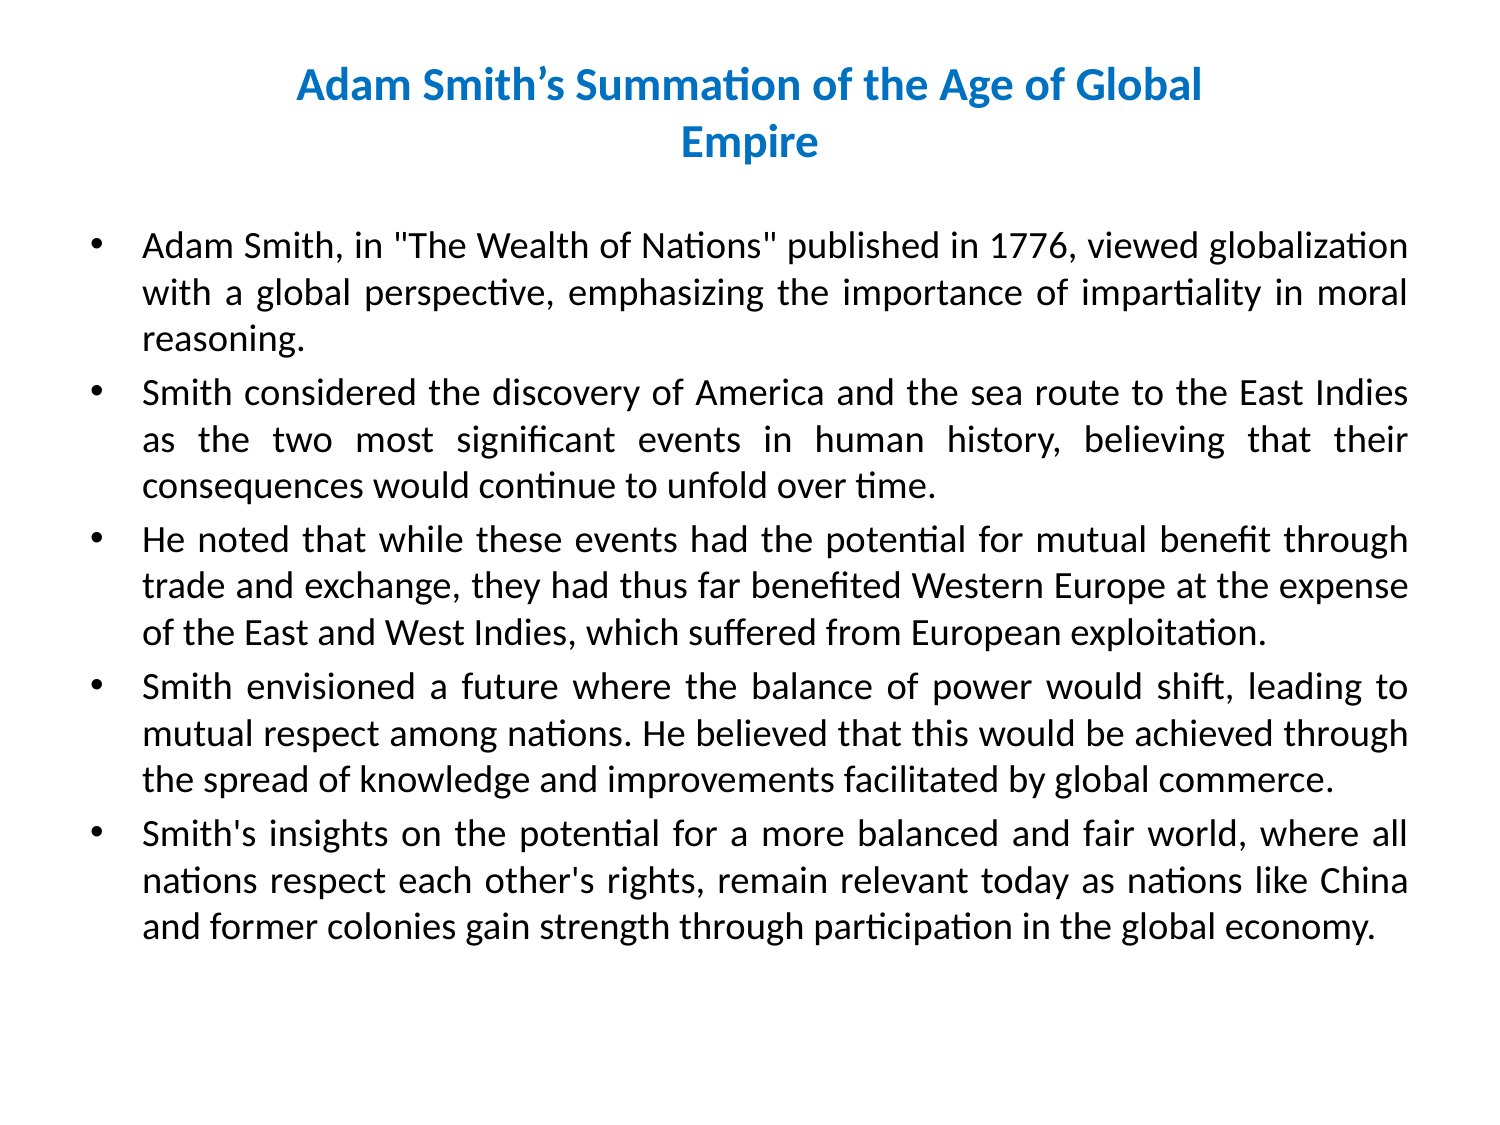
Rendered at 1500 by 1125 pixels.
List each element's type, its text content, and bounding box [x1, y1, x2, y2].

list Adam Smith, in "The Wealth of Nations" published in 1776, viewed globalization with a global perspective, emphasizing the importance of impartiality in moral reasoning. Smith considered the discovery of America and the sea route to the East Indies as the two most significant events in human history, believing that their consequences would continue to unfold over time. He noted that while these events had the potential for mutual benefit through trade and exchange, they had thus far benefited Western Europe at the expense of the East and West Indies, which suffered from European exploitation. Smith envisioned a future where the balance of power would shift, leading to mutual respect among nations. He believed that this would be achieved through the spread of knowledge and improvements facilitated by global commerce. Smith's insights on the potential for a more balanced and fair world, where all nations respect each other's rights, remain relevant today as nations like China and former colonies gain strength through participation in the global economy. [75, 212, 1425, 1005]
title Adam Smith’s Summation of the Age of Global Empire [75, 45, 1425, 175]
